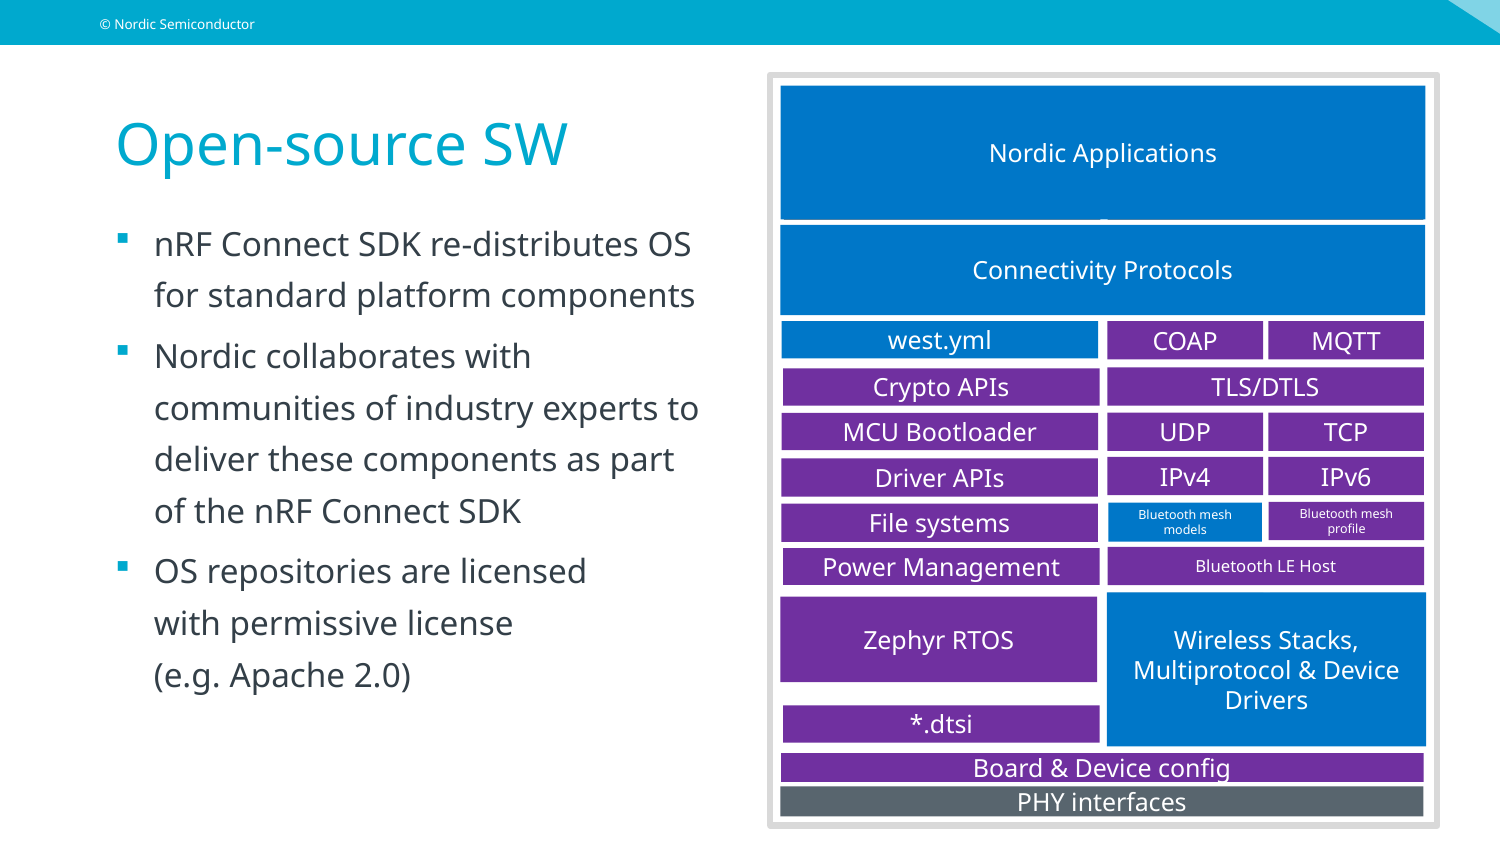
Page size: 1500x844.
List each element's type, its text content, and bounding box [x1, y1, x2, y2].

title Open-source SW [100, 96, 769, 181]
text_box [769, 74, 1438, 827]
list nRF Connect SDK re-distributes OS for standard platform components Nordic collaborates with communities of industry experts to deliver these components as part of the nRF Connect SDK OS repositories are licensed with permissive license (e.g. Apache 2.0) [100, 203, 730, 773]
